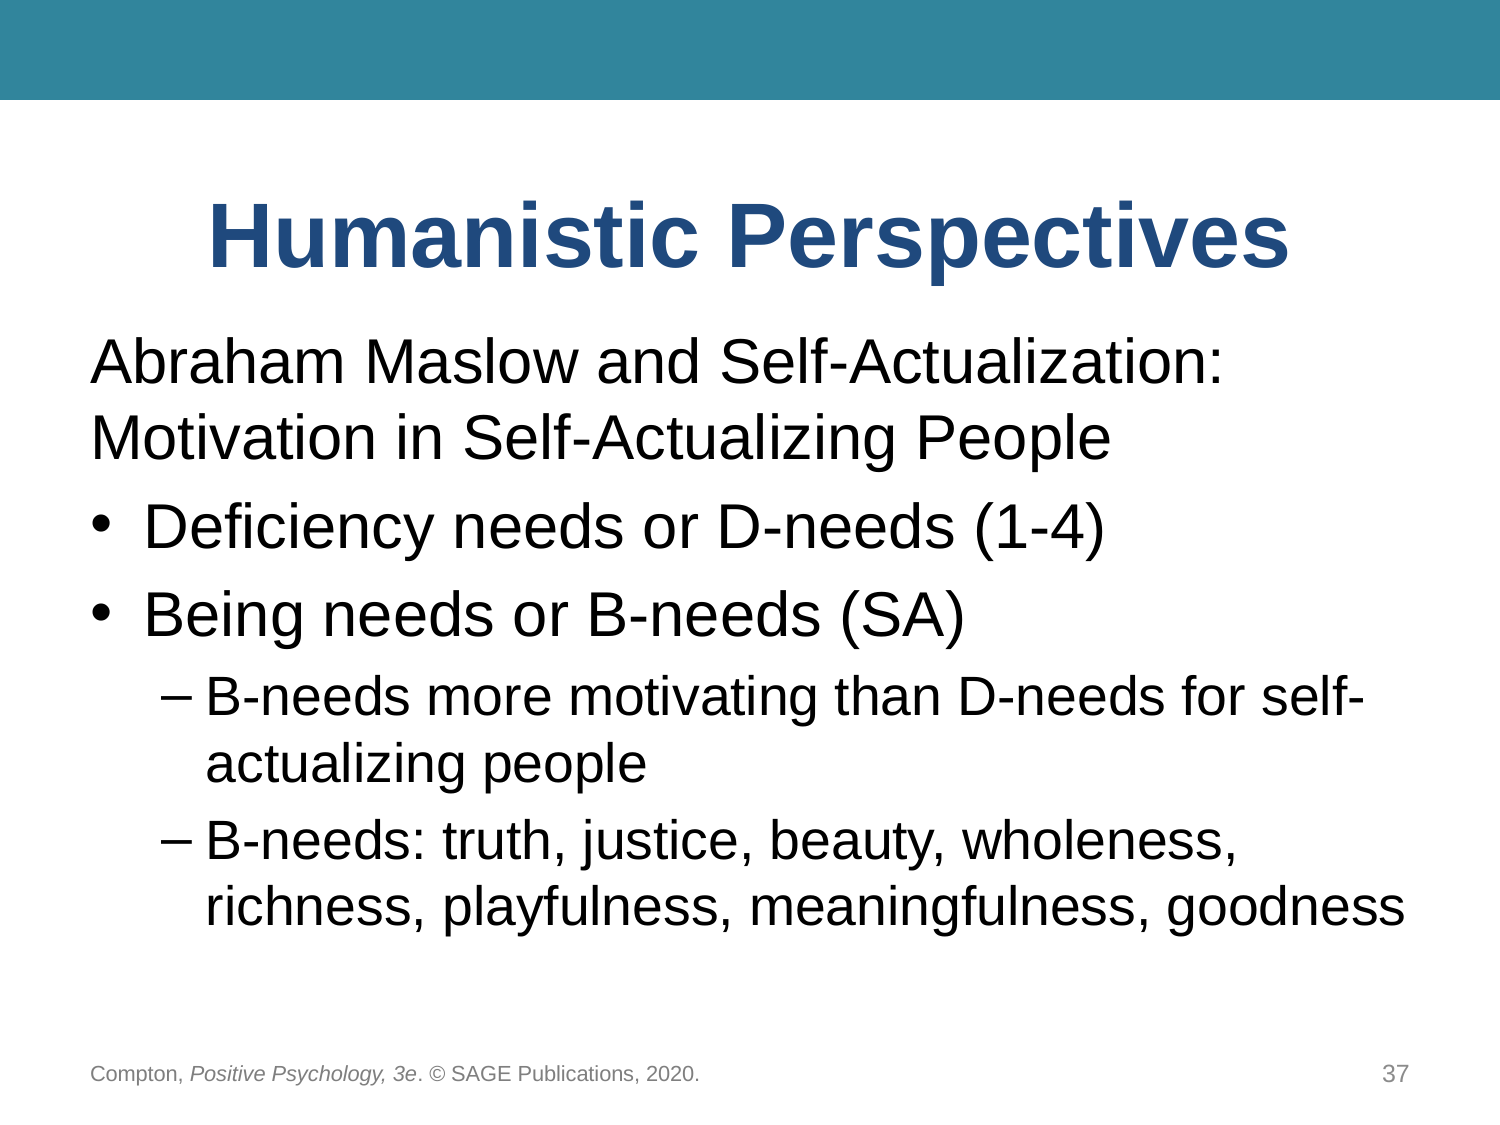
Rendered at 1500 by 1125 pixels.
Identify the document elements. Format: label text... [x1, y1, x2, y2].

footer Compton, Positive Psychology, 3e. © SAGE Publications, 2020. [75, 1042, 1313, 1103]
list Abraham Maslow and Self-Actualization: Motivation in Self-Actualizing People Deficiency needs or D-needs (1-4) Being needs or B-needs (SA) B-needs more motivating than D-needs for self-actualizing people B-needs: truth, justice, beauty, wholeness, richness, playfulness, meaningfulness, goodness [75, 312, 1425, 1005]
slide_number 37 [1350, 1042, 1425, 1103]
title Humanistic Perspectives [75, 137, 1425, 312]
